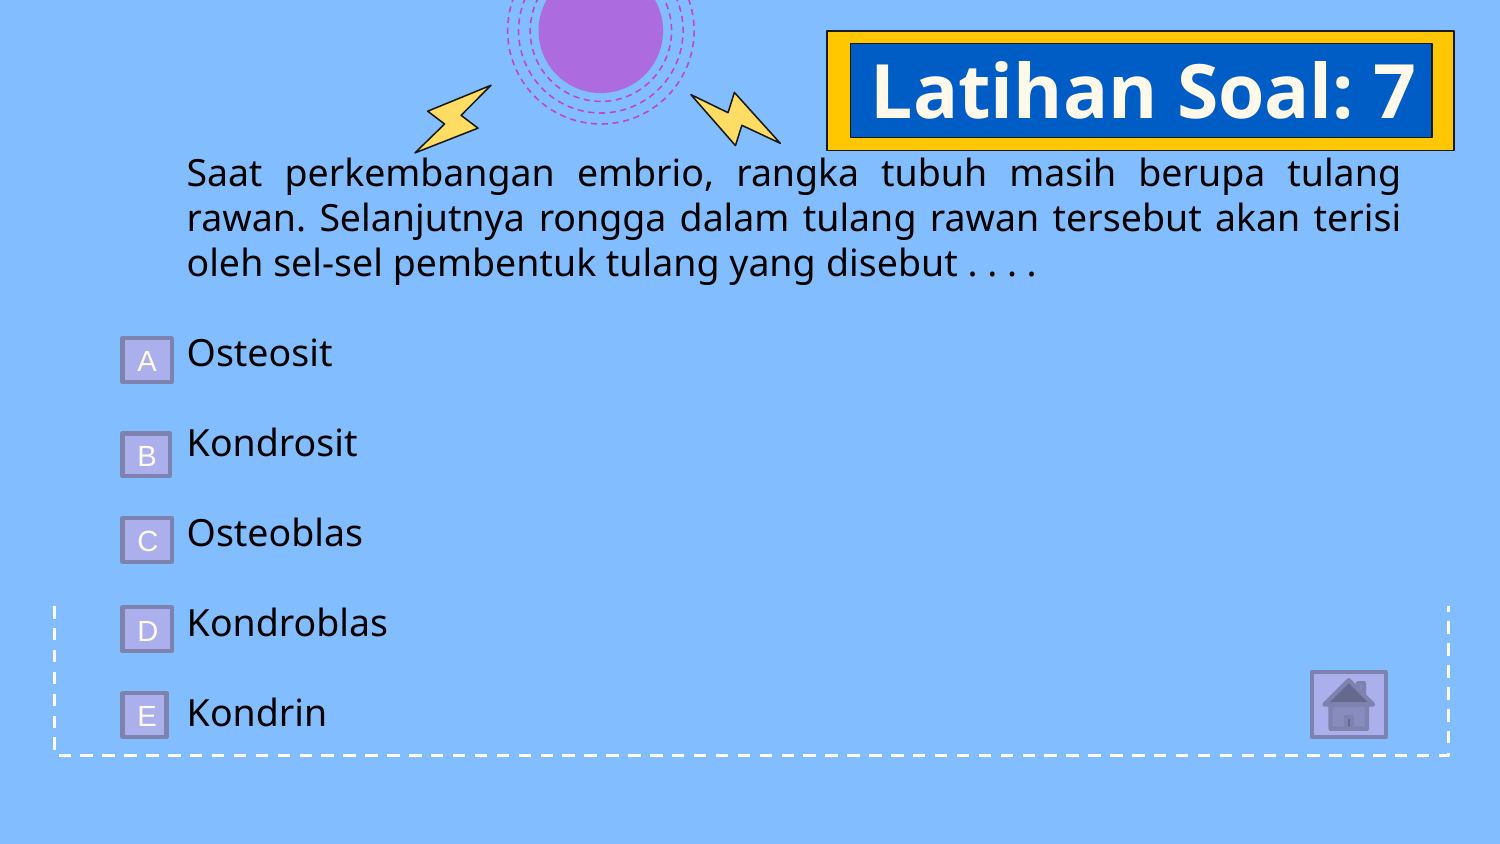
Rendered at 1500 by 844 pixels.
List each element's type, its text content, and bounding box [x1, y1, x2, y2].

text_box Saat perkembangan embrio, rangka tubuh masih berupa tulang rawan. Selanjutnya rongga dalam tulang rawan tersebut akan terisi oleh sel-sel pembentuk tulang yang disebut . . . . Osteosit Kondrosit Osteoblas Kondroblas Kondrin [171, 141, 1417, 742]
text_box [850, 43, 1433, 53]
title Latihan Soal: 7 [817, 53, 1471, 124]
text_box [1310, 670, 1388, 739]
text_box [827, 31, 1455, 53]
text_box [54, 606, 1449, 756]
text_box [850, 124, 1433, 138]
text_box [122, 337, 173, 738]
text_box [827, 124, 1455, 151]
